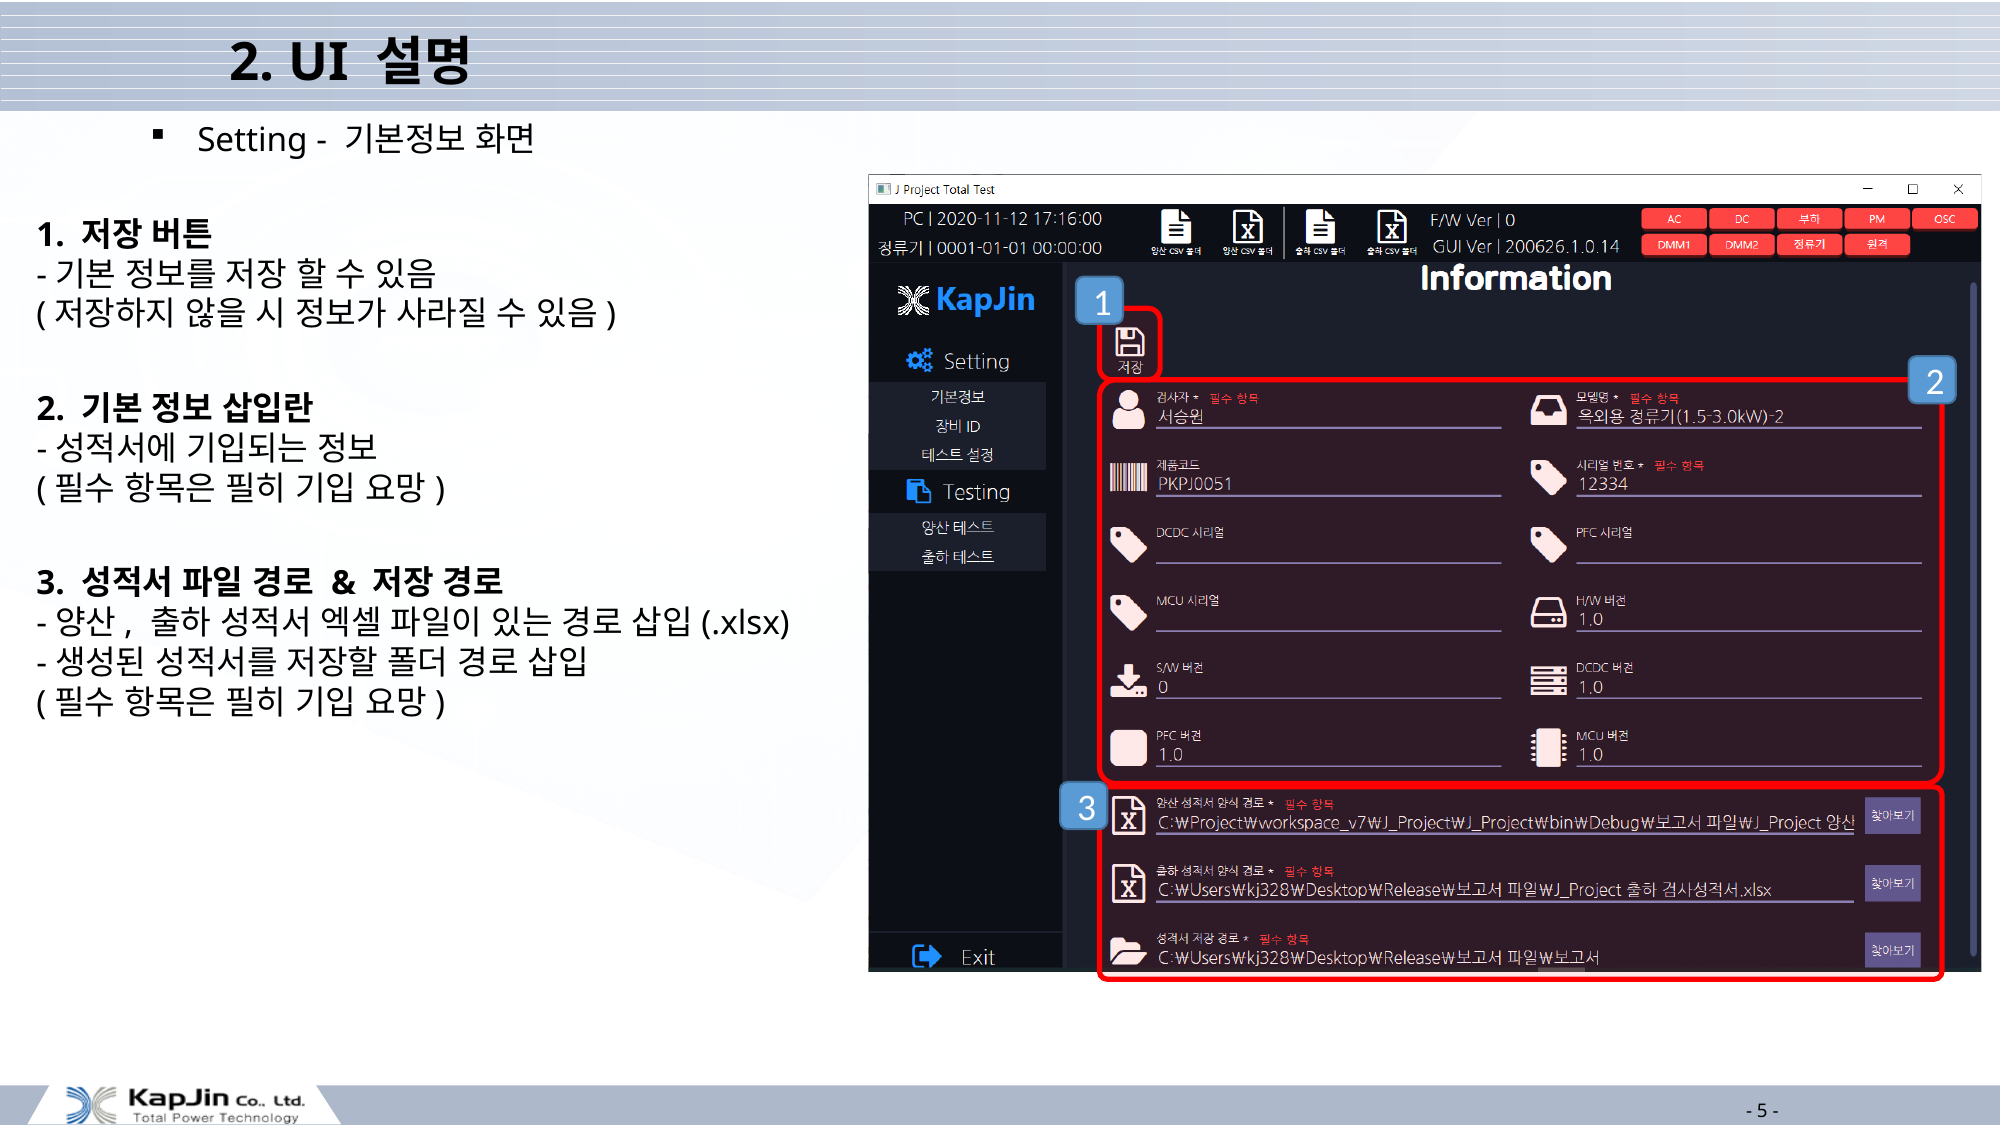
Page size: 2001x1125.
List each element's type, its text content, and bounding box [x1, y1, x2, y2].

text_box - 5 - [1621, 1085, 1794, 1125]
text_box 1. 저장 버튼 -기본 정보를 저장 할 수 있음 (저장하지 않을 시 정보가 사라질 수 있음) [21, 205, 717, 340]
text_box 2. UI 설명 [215, 20, 1637, 103]
text_box [1098, 972, 1943, 981]
picture [60, 1077, 309, 1125]
text_box 3. 성적서 파일 경로 & 저장 경로 -양산, 출하 성적서 엑셀 파일이 있는 경로 삽입(.xlsx) -생성된 성적서를 저장할 폴더 경로 삽입 (필수 항목은 필히 기입 요망) [21, 554, 829, 729]
text_box 2. 기본 정보 삽입란 -성적서에 기입되는 정보 (필수 항목은 필히 기입 요망) [21, 379, 796, 515]
picture [868, 174, 1982, 972]
text_box Setting - 기본정보 화면 [135, 111, 1317, 166]
